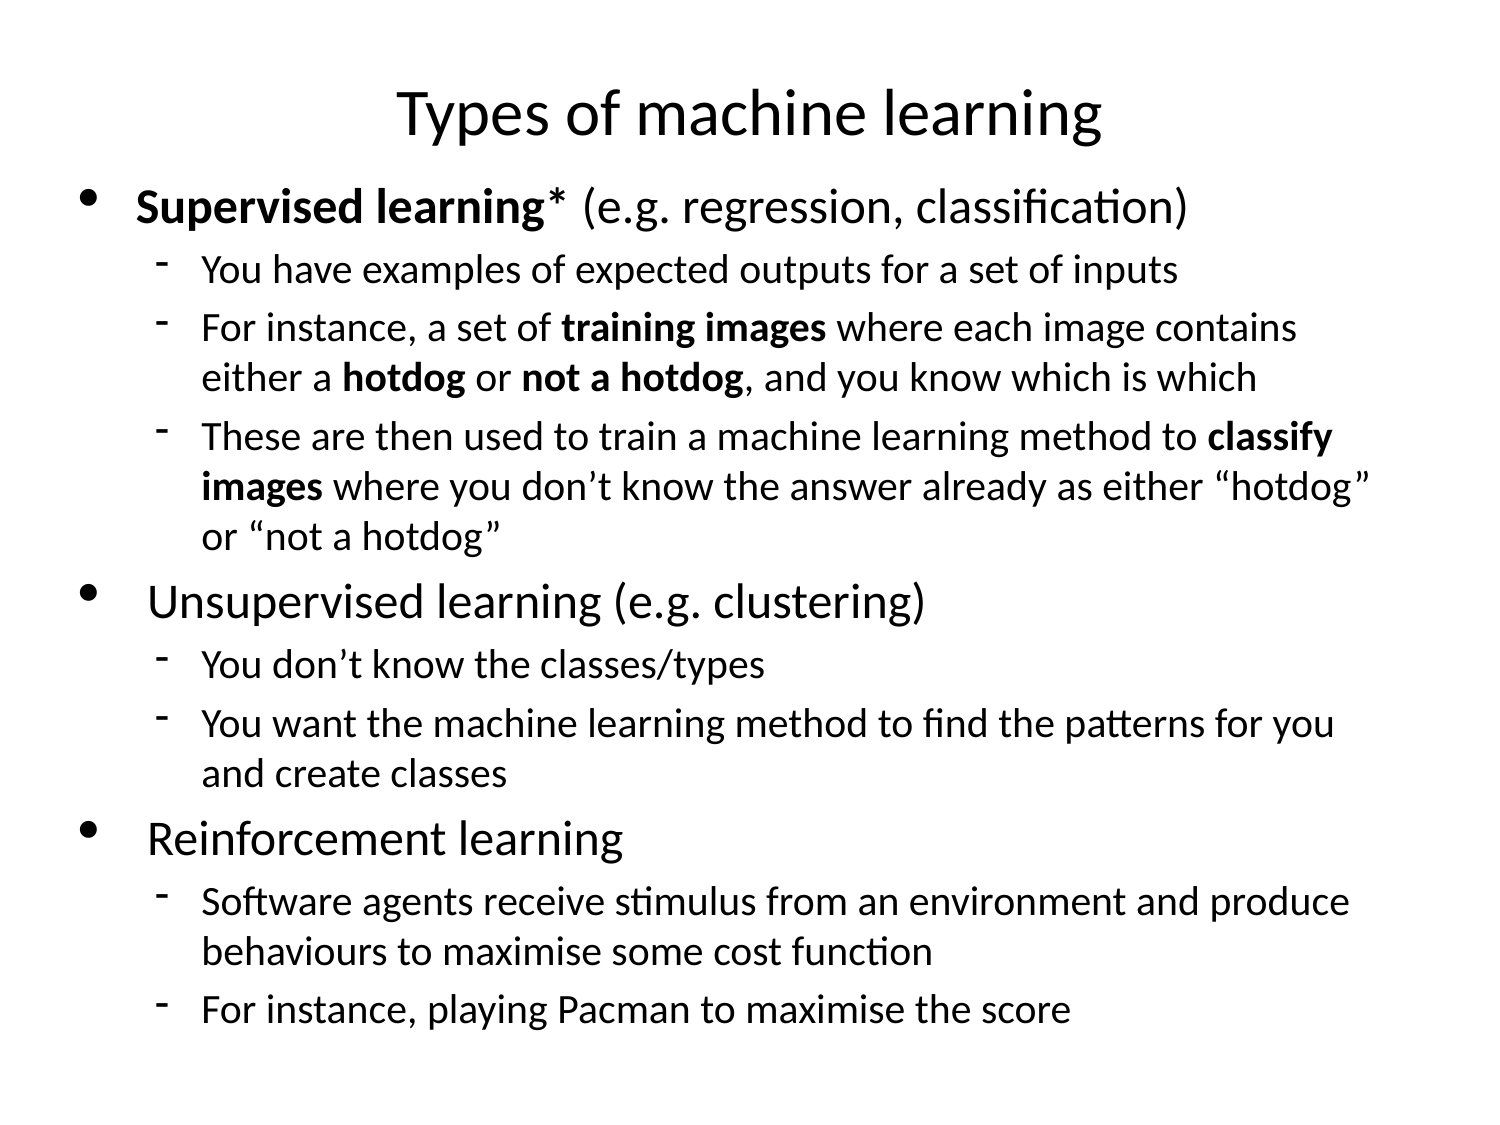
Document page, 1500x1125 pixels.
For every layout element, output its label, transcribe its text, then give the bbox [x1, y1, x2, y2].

text_box Types of machine learning [75, 45, 1425, 173]
text_box Supervised learning* (e.g. regression, classification) You have examples of expected outputs for a set of inputs For instance, a set of training images where each image contains either a hotdog or not a hotdog, and you know which is which These are then used to train a machine learning method to classify images where you don’t know the answer already as either “hotdog” or “not a hotdog” Unsupervised learning (e.g. clustering) You don’t know the classes/types You want the machine learning method to find the patterns for you and create classes Reinforcement learning Software agents receive stimulus from an environment and produce behaviours to maximise some cost function For instance, playing Pacman to maximise the score [64, 111, 1415, 1076]
